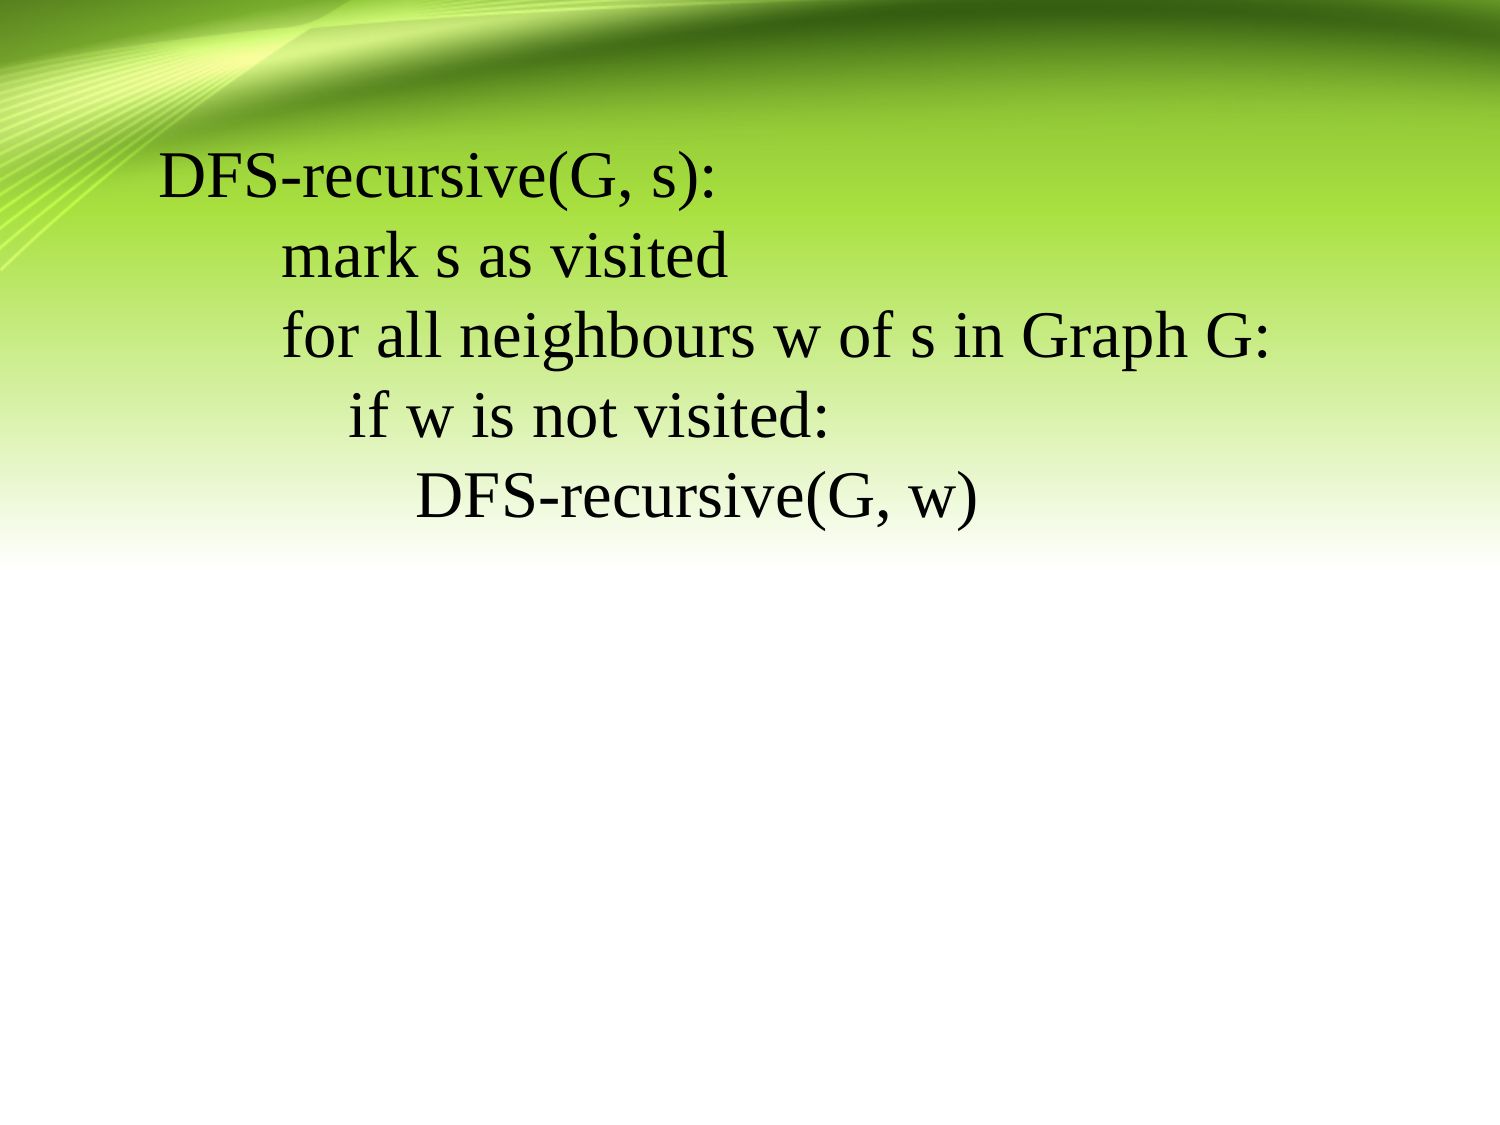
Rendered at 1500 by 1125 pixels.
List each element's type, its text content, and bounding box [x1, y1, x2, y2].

text_box DFS-recursive(G, s): mark s as visited for all neighbours w of s in Graph G: if w is not visited: DFS-recursive(G, w) [132, 123, 1382, 841]
picture [0, 0, 1500, 1125]
